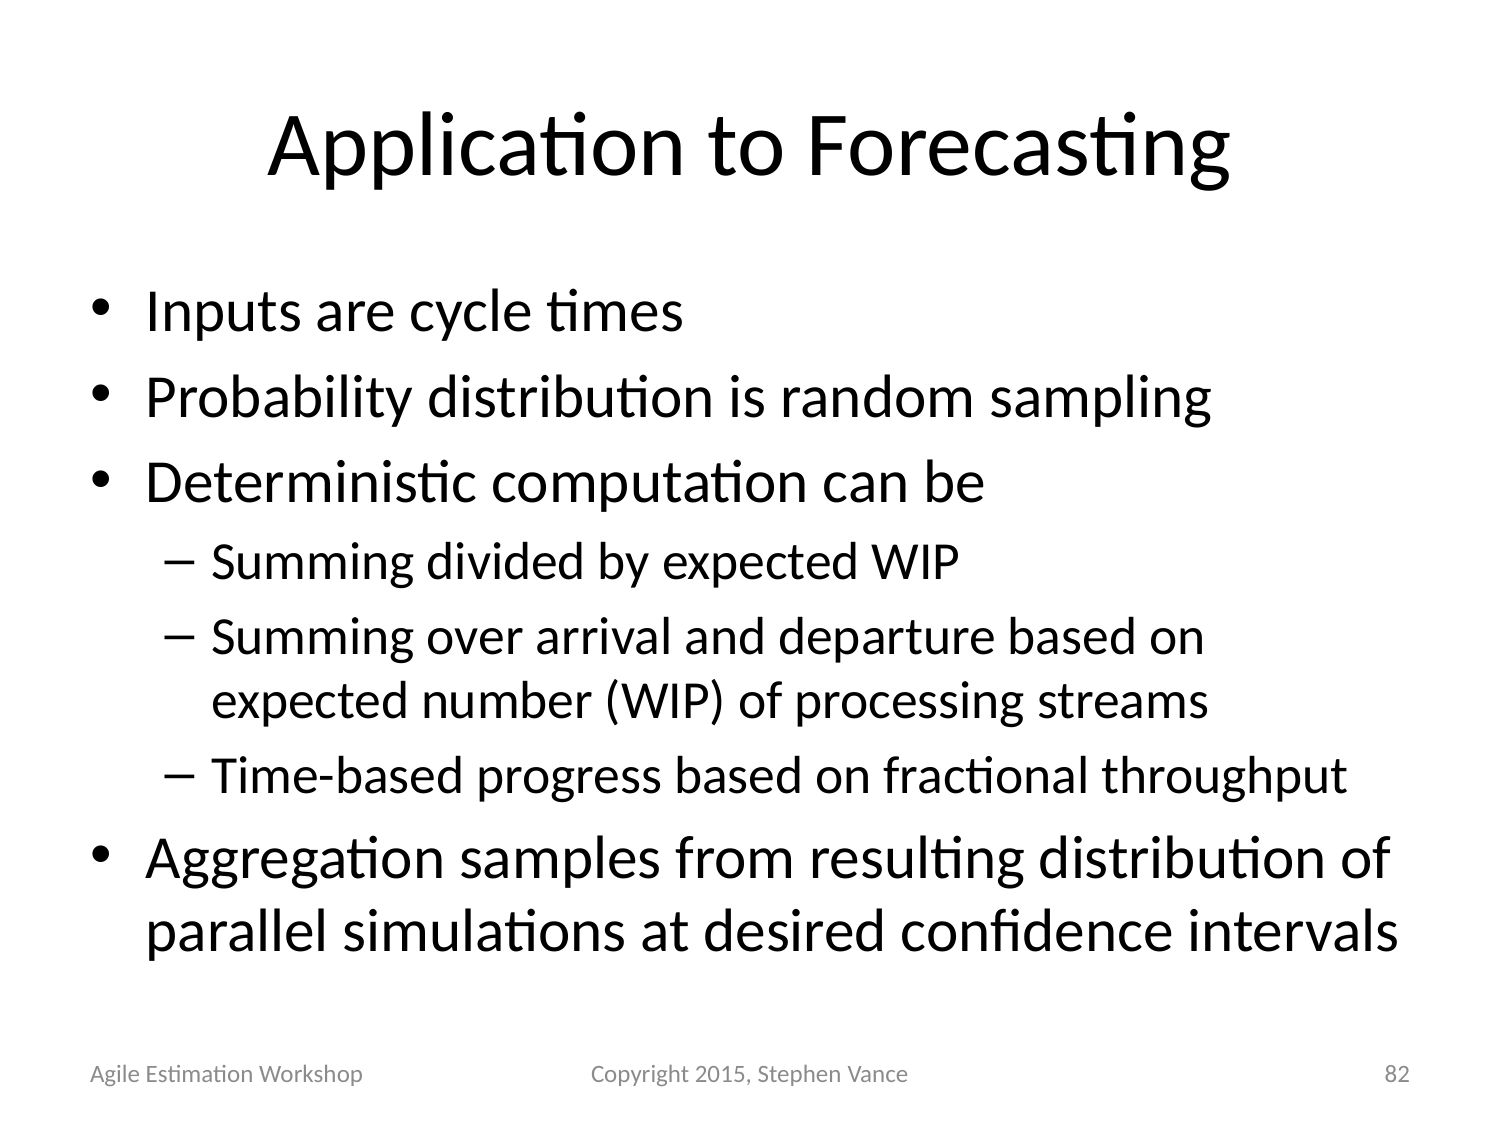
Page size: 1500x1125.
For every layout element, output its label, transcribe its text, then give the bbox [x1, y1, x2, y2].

slide_number Agile Estimation Workshop [75, 1042, 425, 1103]
footer Copyright 2015, Stephen Vance [512, 1042, 988, 1103]
slide_number 82 [1074, 1042, 1425, 1103]
list Inputs are cycle times Probability distribution is random sampling Deterministic computation can be Summing divided by expected WIP Summing over arrival and departure based on expected number (WIP) of processing streams Time-based progress based on fractional throughput Aggregation samples from resulting distribution of parallel simulations at desired confidence intervals [75, 262, 1425, 1005]
title Application to Forecasting [75, 45, 1425, 233]
